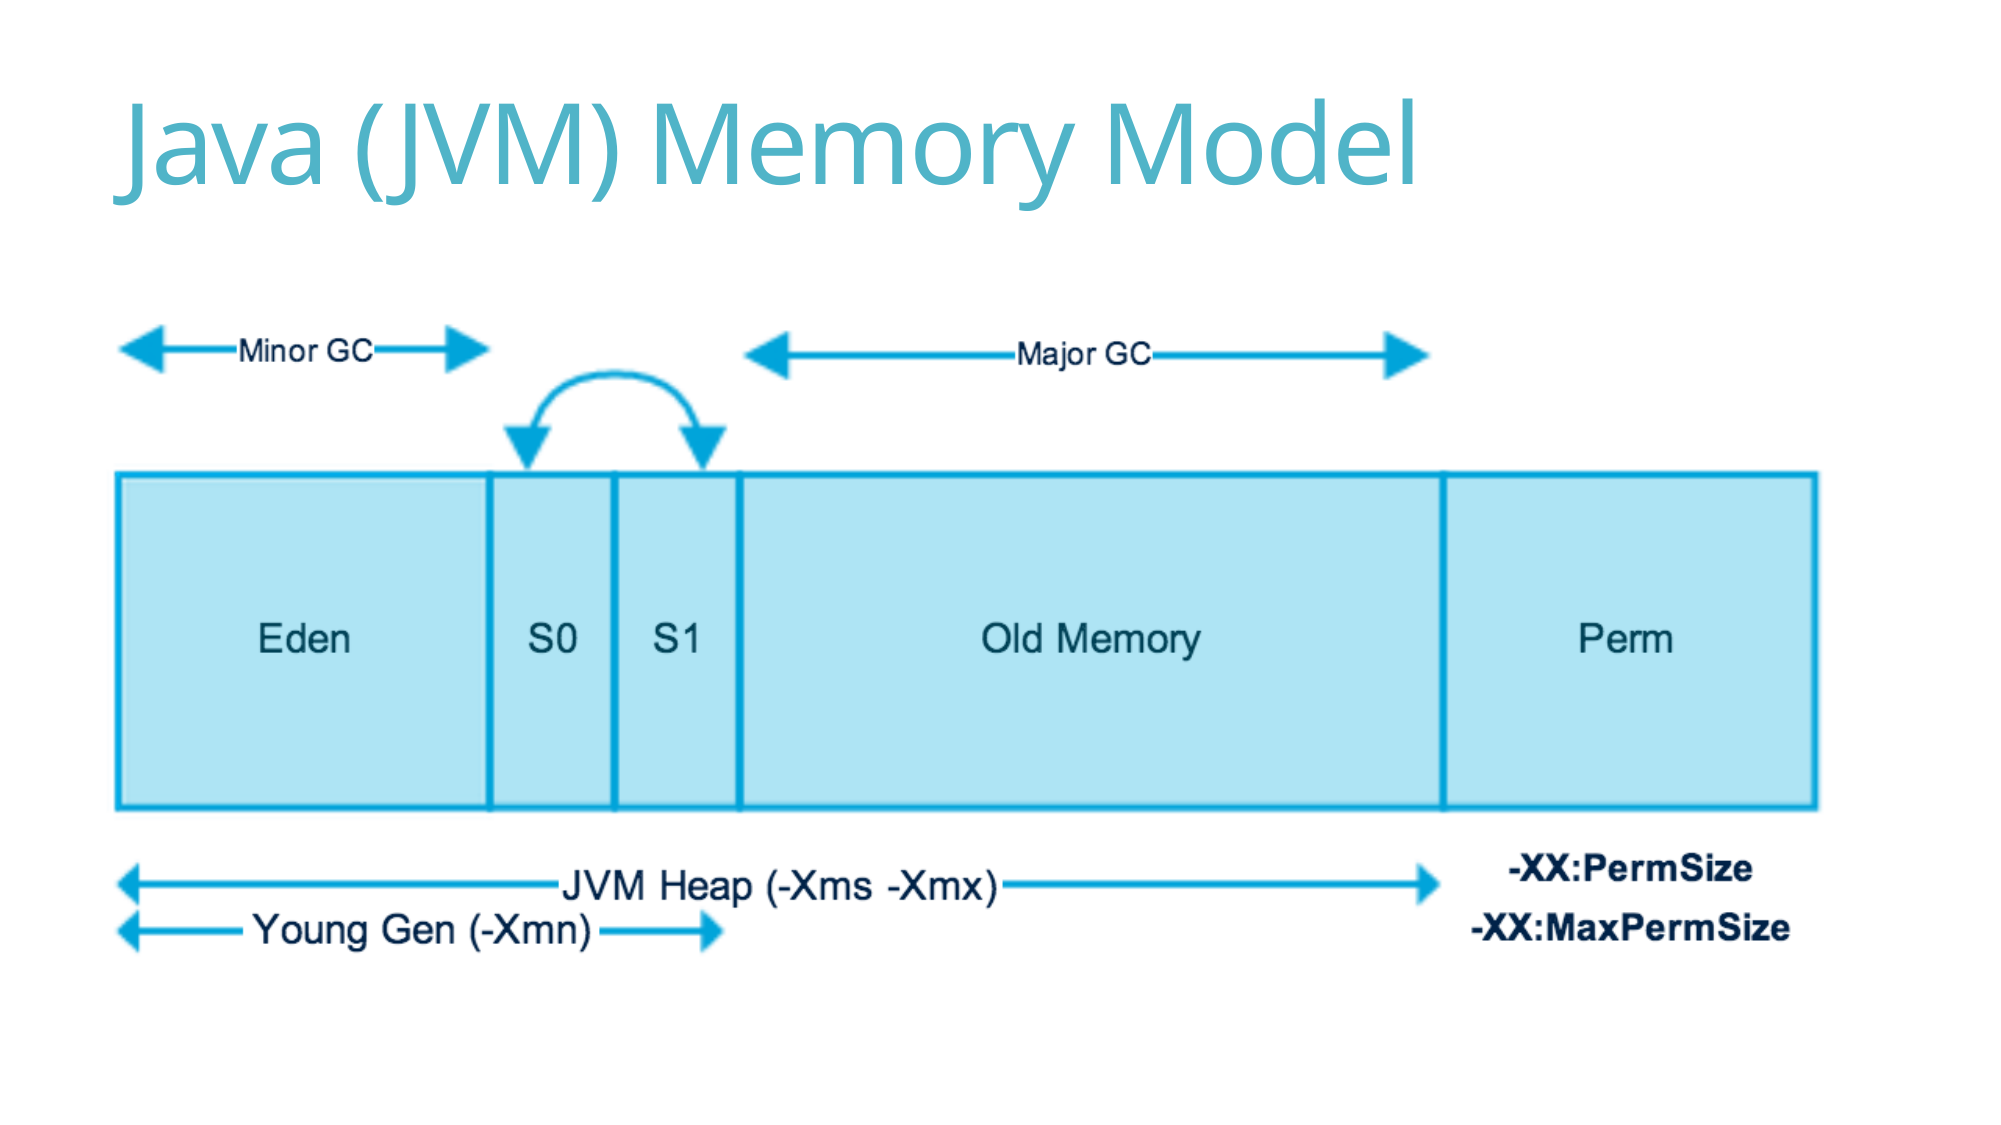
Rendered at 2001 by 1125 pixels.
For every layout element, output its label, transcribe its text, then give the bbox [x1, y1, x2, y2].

title Java (JVM) Memory Model [107, 81, 1875, 265]
picture [62, 265, 1876, 1020]
